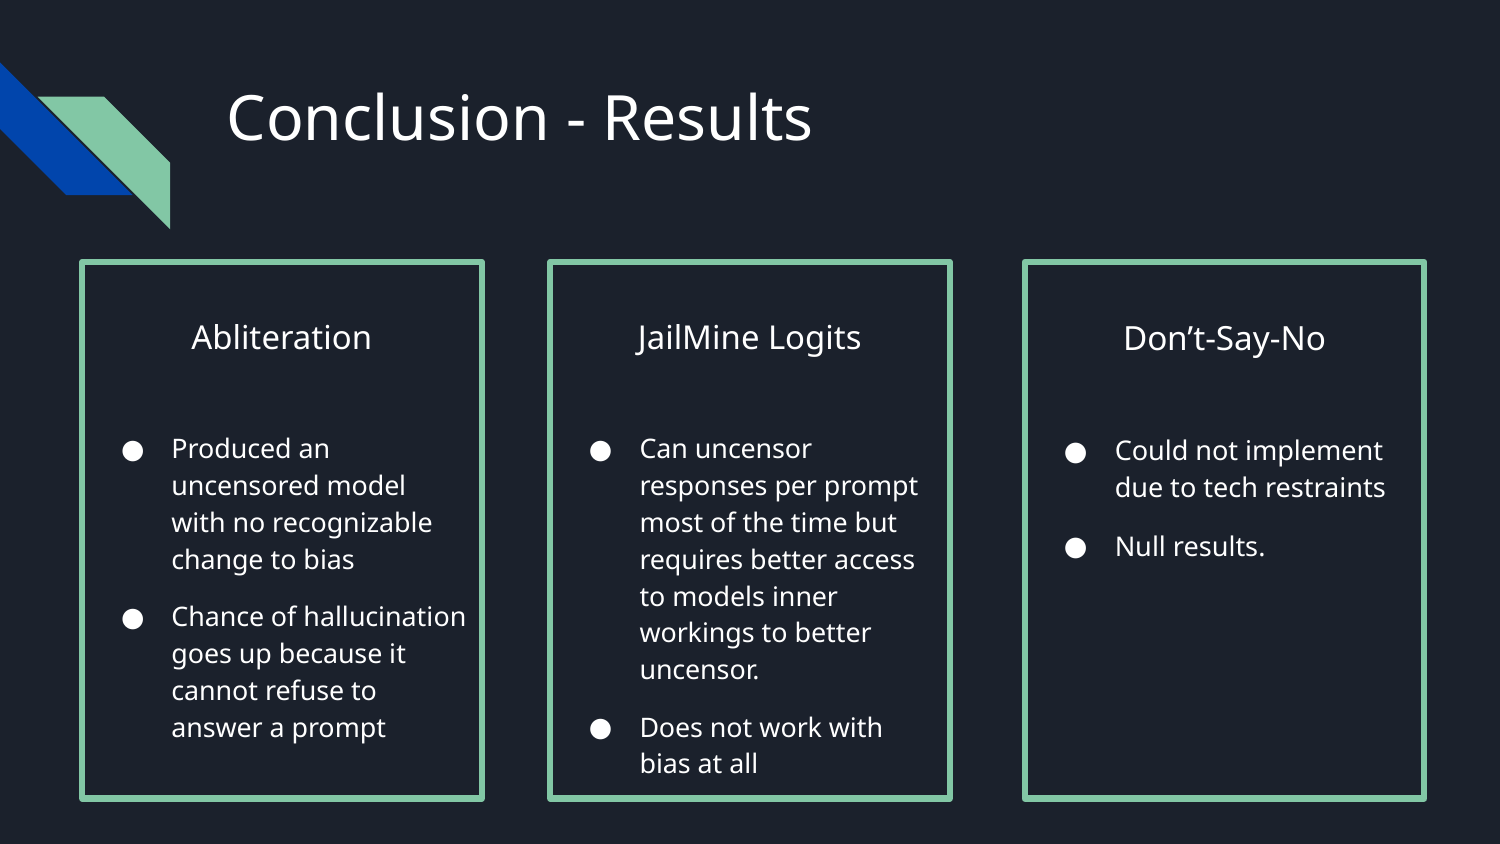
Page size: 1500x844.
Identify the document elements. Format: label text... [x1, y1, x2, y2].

title Conclusion - Results [211, 63, 1359, 170]
list Don’t-Say-No Could not implement due to tech restraints Null results. [1024, 262, 1425, 799]
list JailMine Logits Can uncensor responses per prompt most of the time but requires better access to models inner workings to better uncensor. Does not work with bias at all [550, 262, 950, 799]
list Abliteration Produced an uncensored model with no recognizable change to bias Chance of hallucination goes up because it cannot refuse to answer a prompt [82, 262, 482, 799]
